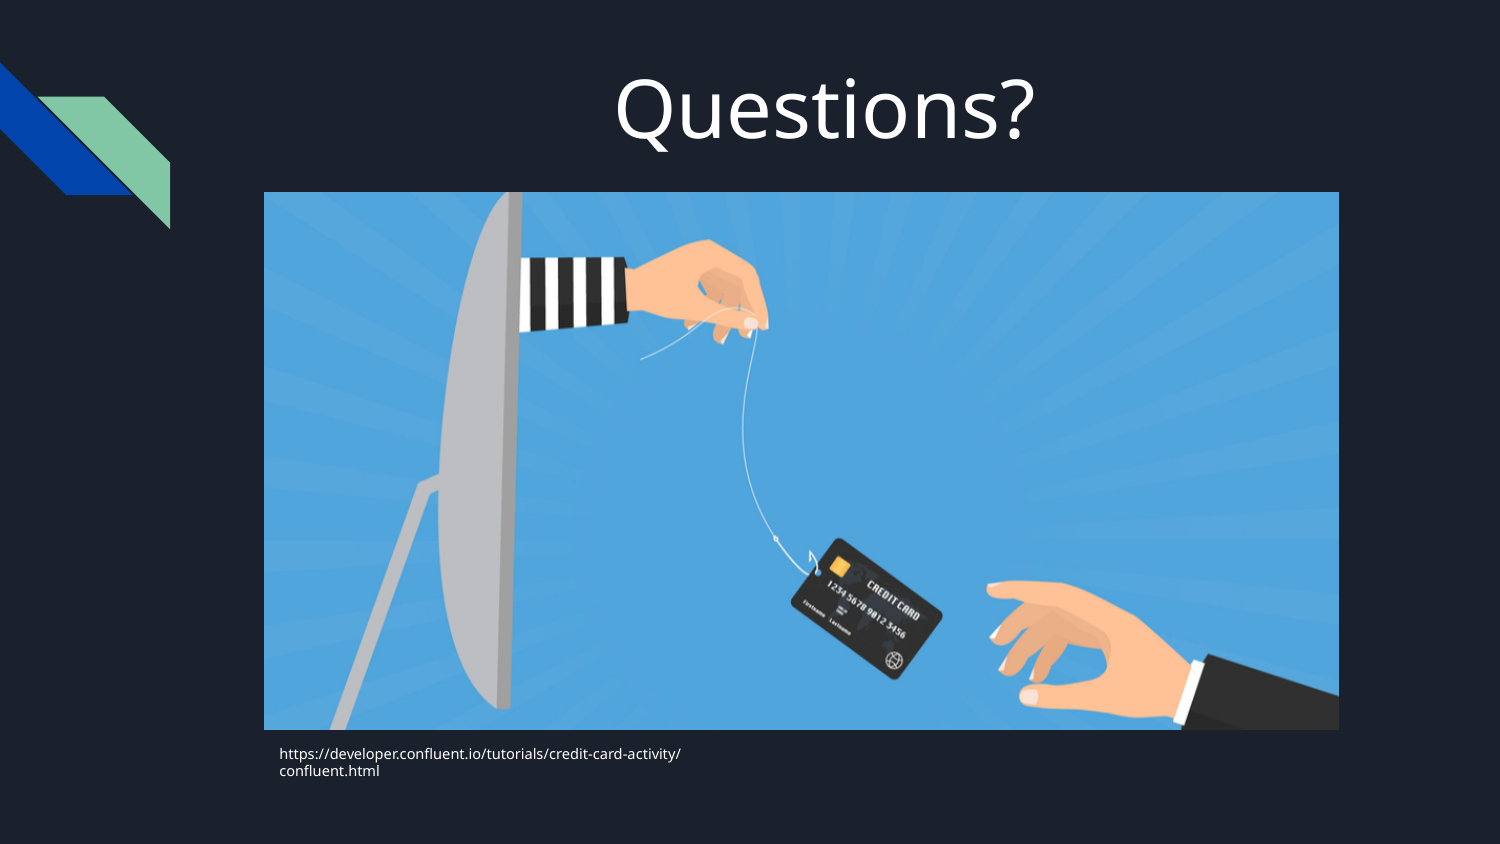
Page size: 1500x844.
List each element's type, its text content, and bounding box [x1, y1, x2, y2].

title Questions? [247, 42, 1402, 193]
text_box https://developer.confluent.io/tutorials/credit-card-activity/confluent.html [264, 738, 774, 795]
picture [264, 192, 1339, 730]
